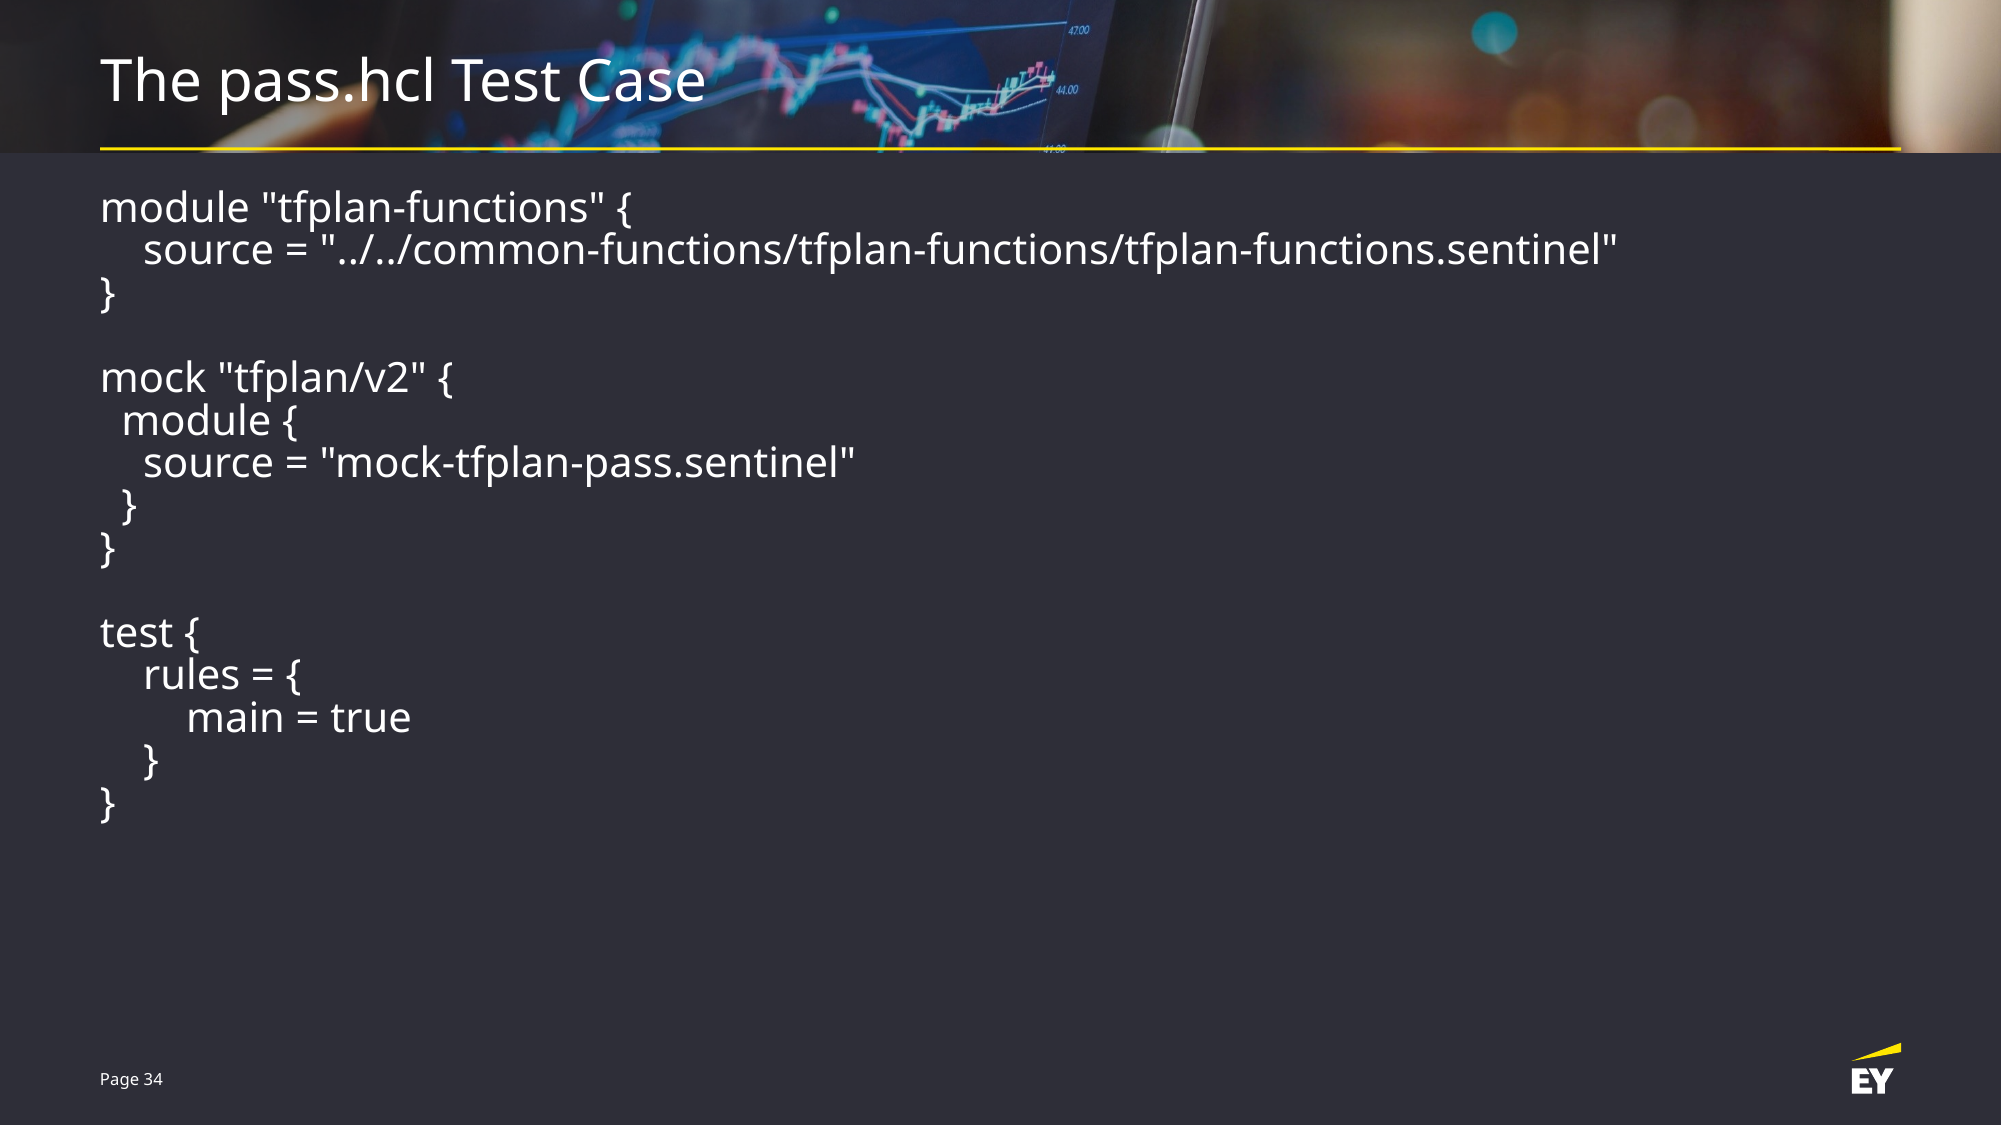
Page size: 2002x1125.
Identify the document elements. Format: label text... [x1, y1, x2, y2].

picture [841, 0, 2001, 153]
title The pass.hcl Test Case [100, 53, 1902, 151]
text_box module "tfplan-functions" { source = "../../common-functions/tfplan-functions/tfplan-functions.sentinel" } mock "tfplan/v2" { module { source = "mock-tfplan-pass.sentinel" } } test { rules = { main = true } } [100, 188, 1902, 974]
